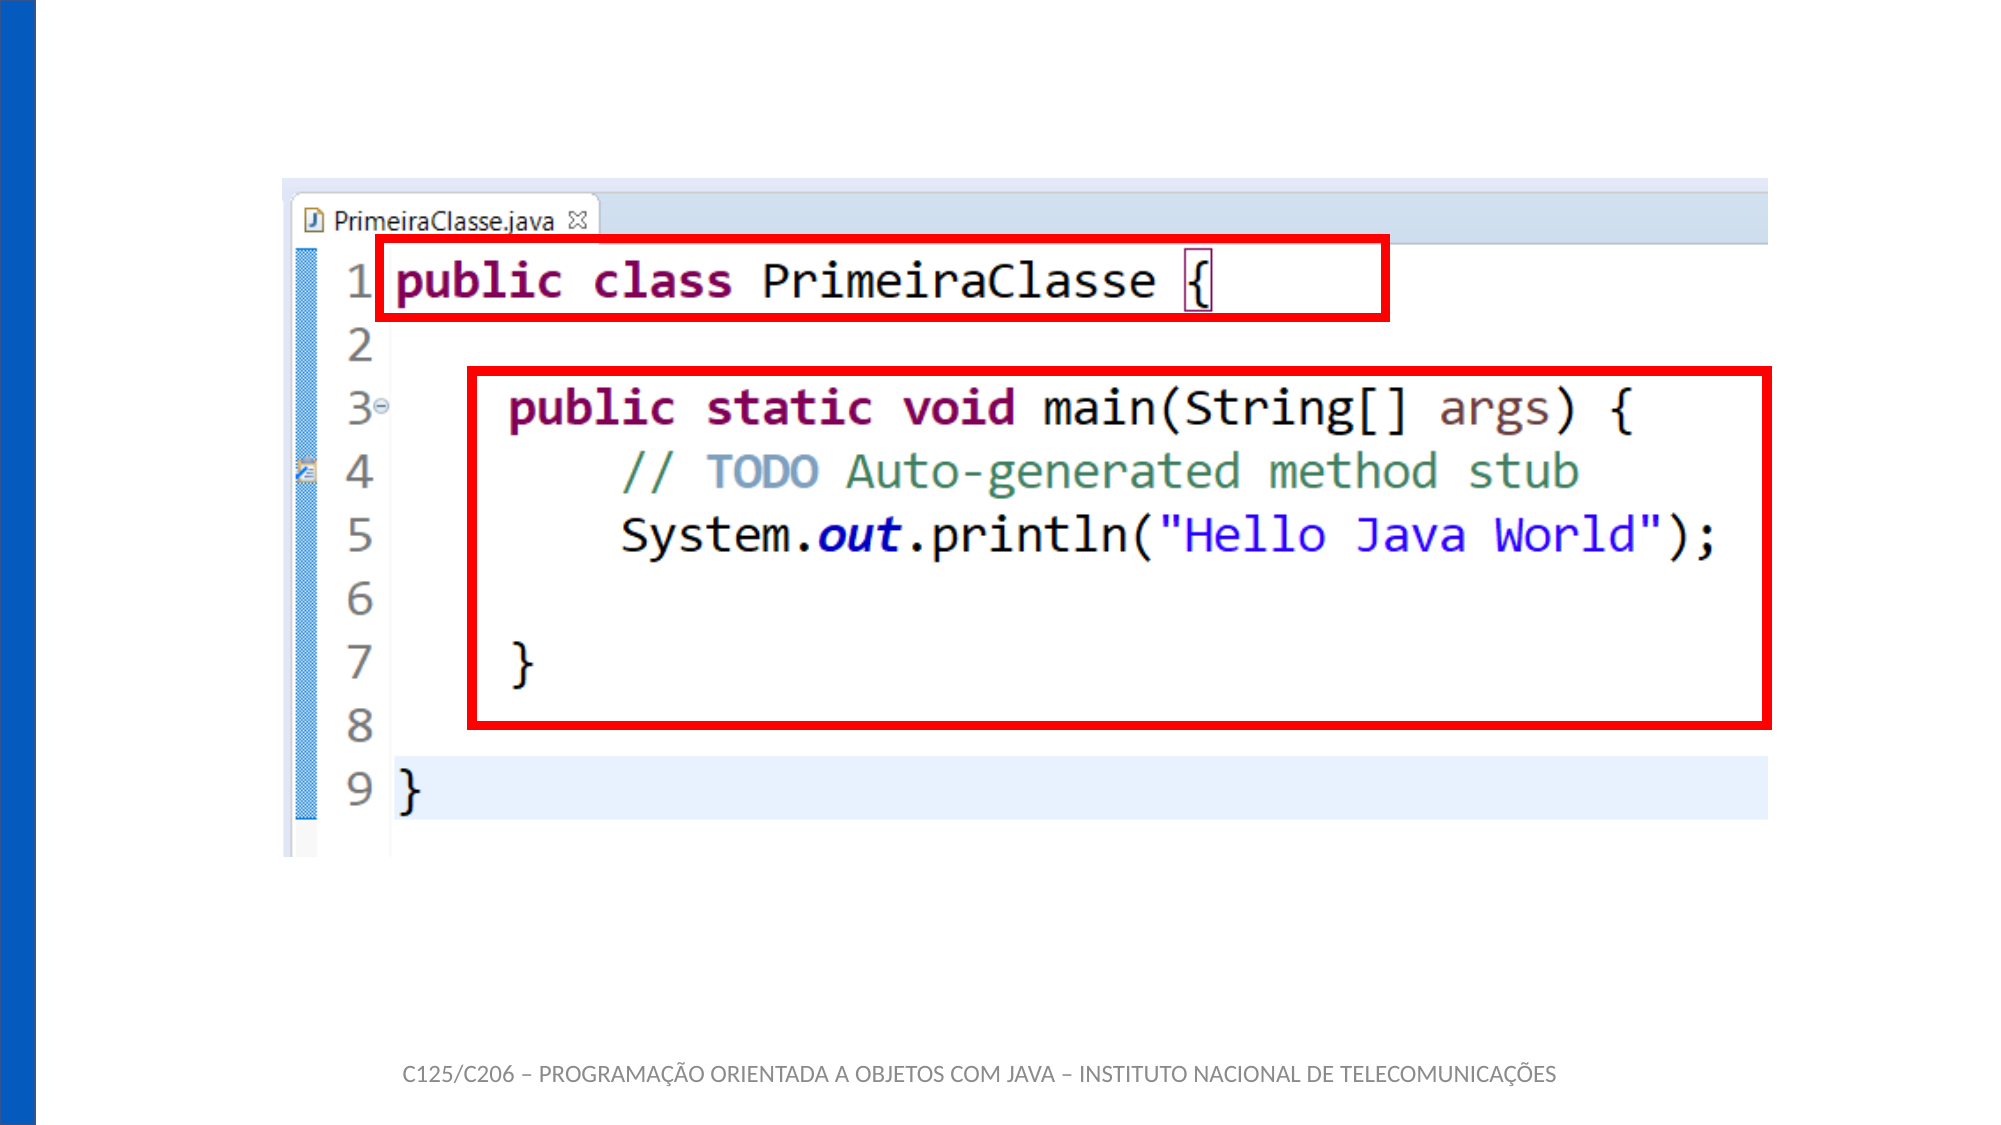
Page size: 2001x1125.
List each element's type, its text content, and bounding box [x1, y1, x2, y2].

footer C125/C206 – PROGRAMAÇÃO ORIENTADA A OBJETOS COM JAVA – INSTITUTO NACIONAL DE TELECOMUNICAÇÕES [251, 1042, 1710, 1103]
picture [282, 178, 1768, 857]
text_box [0, 0, 36, 1125]
